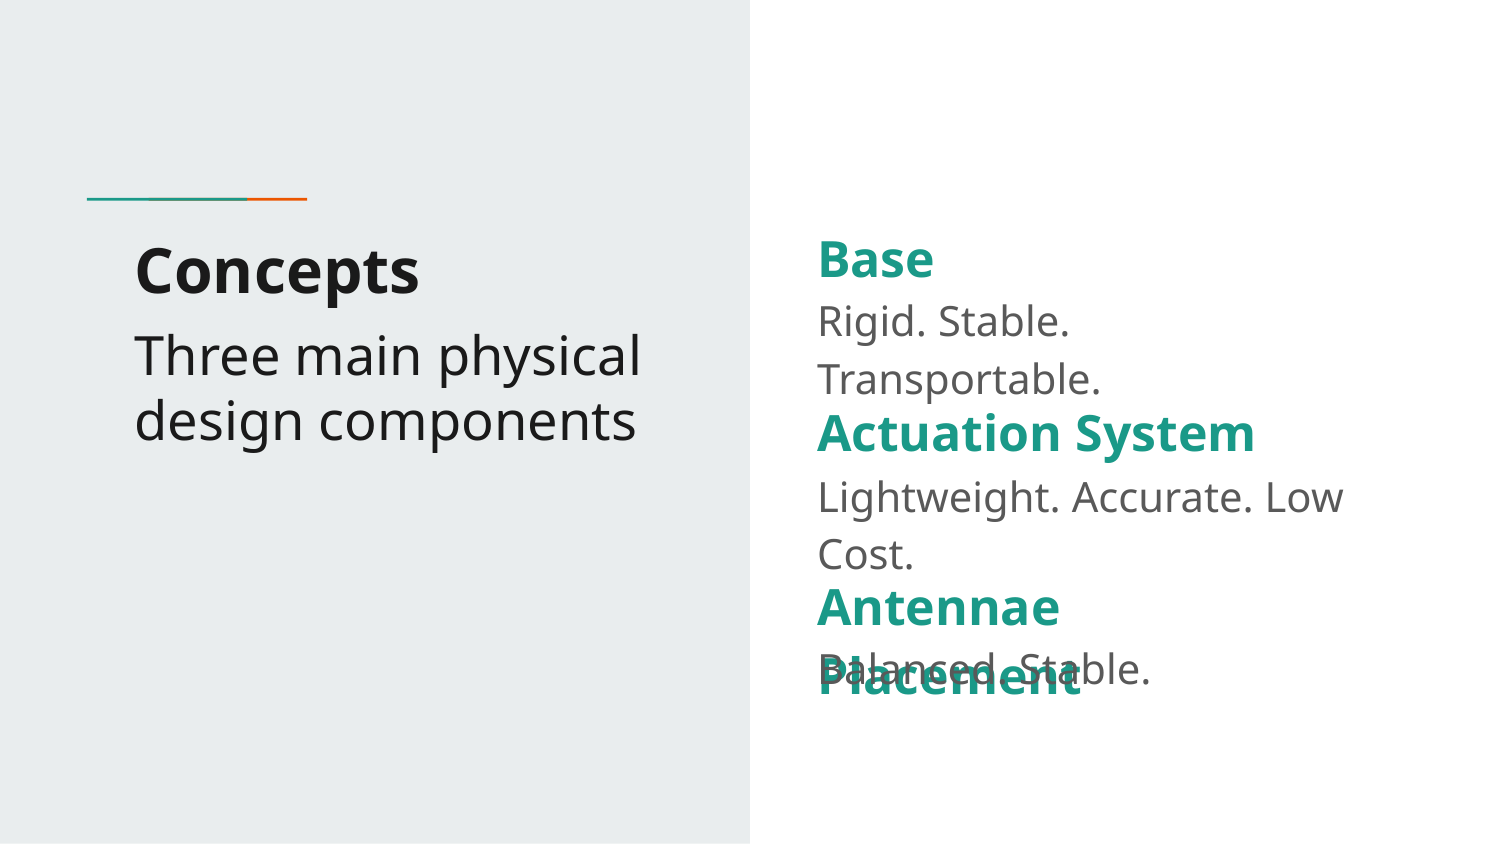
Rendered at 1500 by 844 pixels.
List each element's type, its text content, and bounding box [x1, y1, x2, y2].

text_box Actuation System [802, 377, 1464, 438]
text_box Base [802, 203, 1344, 262]
title Concepts Three main physical design components [119, 216, 662, 510]
text_box Lightweight. Accurate. Low Cost. [802, 448, 1464, 535]
text_box Balanced. Stable. [802, 620, 1344, 705]
text_box Antennae Placement [802, 551, 1344, 610]
text_box Rigid. Stable. Transportable. [802, 272, 1380, 357]
